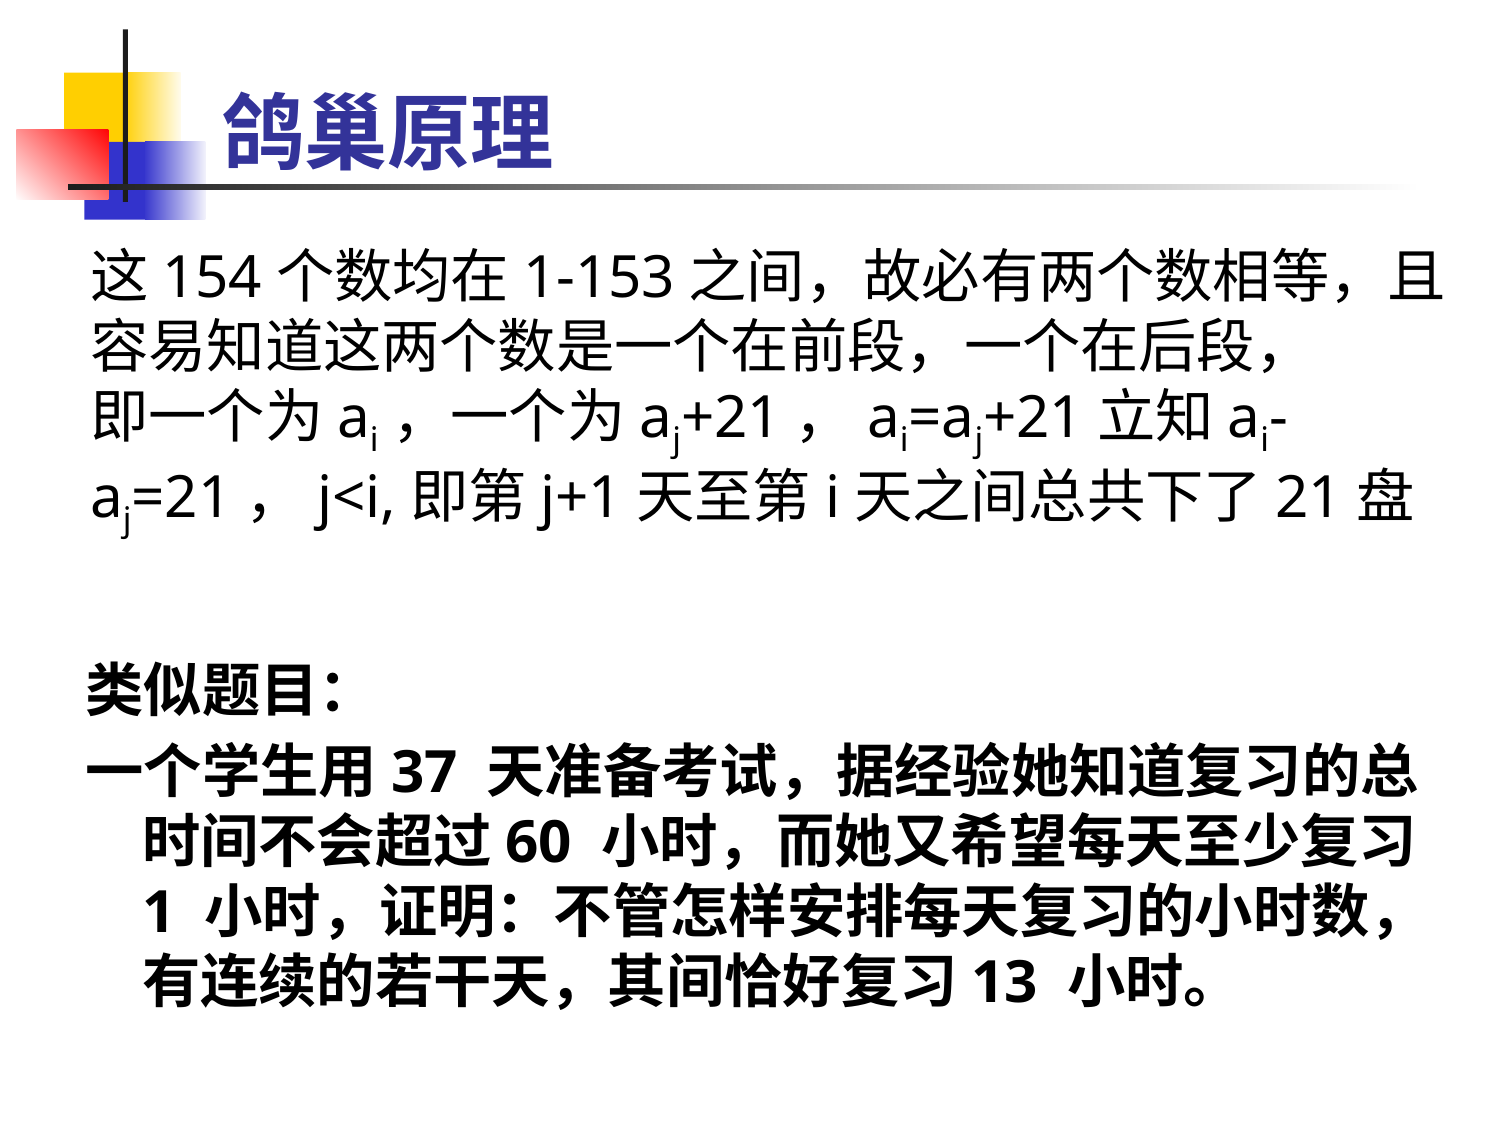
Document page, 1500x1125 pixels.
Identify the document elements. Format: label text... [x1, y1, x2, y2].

text_box 这154个数均在1-153之间，故必有两个数相等，且容易知道这两个数是一个在前段，一个在后段， 即一个为ai，一个为aj+21，ai=aj+21立知ai-aj=21，j<i,即第j+1天至第i天之间总共下了21盘 [75, 231, 1488, 546]
title 鸽巢原理 [206, 0, 1400, 188]
list 类似题目： 一个学生用37 天准备考试，据经验她知道复习的总时间不会超过60 小时，而她又希望每天至少复习1 小时，证明：不管怎样安排每天复习的小时数，有连续的若干天，其间恰好复习13 小时。 [70, 645, 1454, 1071]
